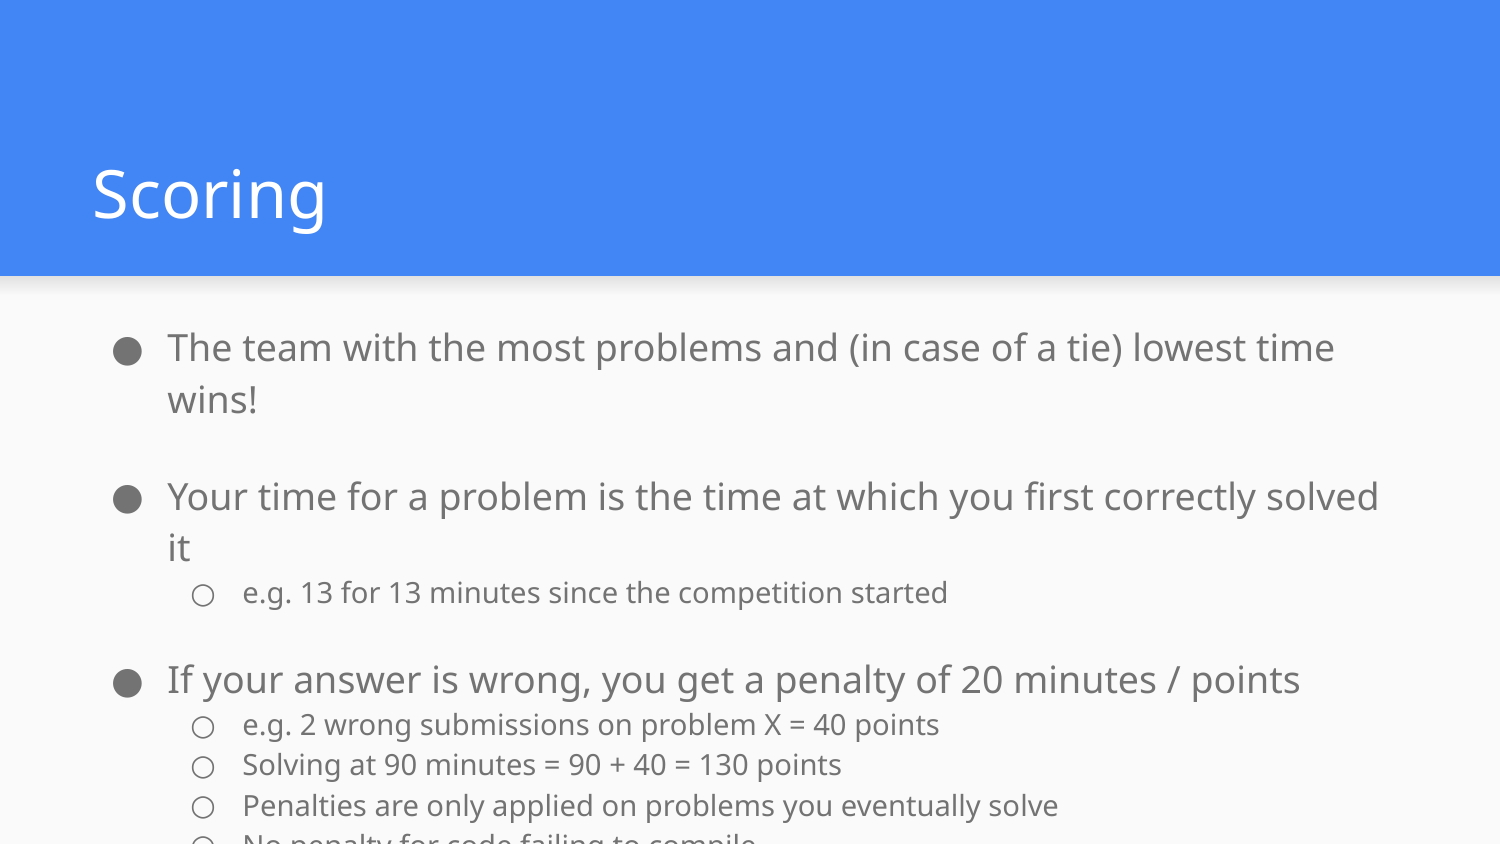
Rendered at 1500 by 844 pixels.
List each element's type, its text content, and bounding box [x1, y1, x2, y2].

list The team with the most problems and (in case of a tie) lowest time wins! Your time for a problem is the time at which you first correctly solved it e.g. 13 for 13 minutes since the competition started If your answer is wrong, you get a penalty of 20 minutes / points e.g. 2 wrong submissions on problem X = 40 points Solving at 90 minutes = 90 + 40 = 130 points Penalties are only applied on problems you eventually solve No penalty for code failing to compile [77, 302, 1427, 818]
title Scoring [77, 121, 1427, 248]
